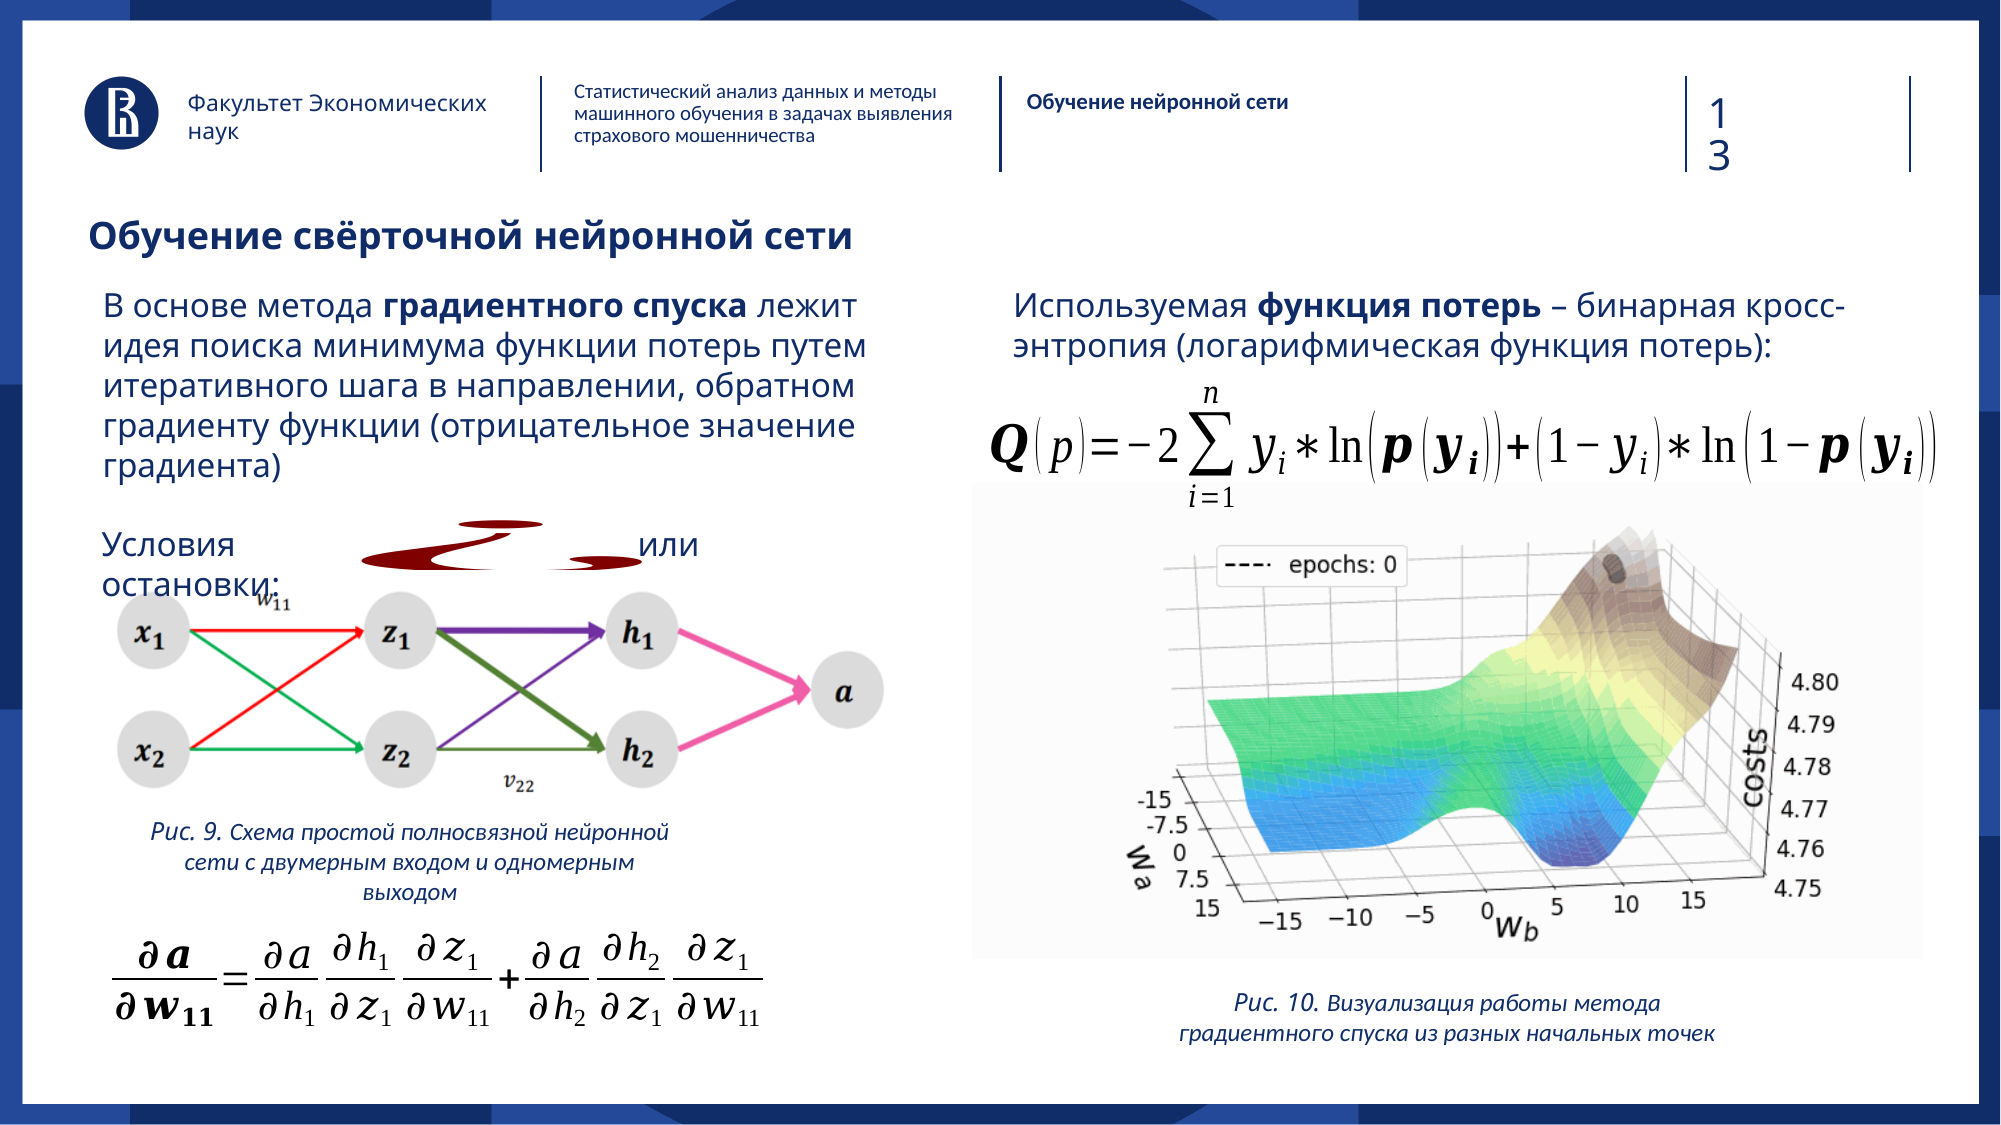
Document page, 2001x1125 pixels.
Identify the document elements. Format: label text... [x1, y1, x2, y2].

text_box Статистический анализ данных и методы машинного обучения в задачах выявления страхового мошенничества [574, 80, 974, 169]
slide_number 13 [1707, 86, 1734, 138]
text_box или [622, 516, 946, 571]
text_box Обучение нейронной сети [1026, 89, 1367, 157]
text_box Факультет Экономических наук [187, 88, 500, 157]
text_box В основе метода градиентного спуска лежит идея поиска минимума функции потерь путем итеративного шага в направлении, обратном градиенту функции (отрицательное значение градиента) [87, 276, 909, 491]
text_box Используемая функция потерь – бинарная кросс-энтропия (логарифмическая функция потерь): [998, 276, 1920, 372]
text_box Условия остановки: [86, 515, 410, 611]
text_box Рис. 10. Визуализация работы метода градиентного спуска из разных начальных точек [1157, 978, 1738, 1054]
text_box Рис. 9. Схема простой полносвязной нейронной сети с двумерным входом и одномерным выходом [137, 810, 683, 913]
picture [0, 0, 2001, 1125]
title Обучение свёрточной нейронной сети [87, 175, 868, 276]
